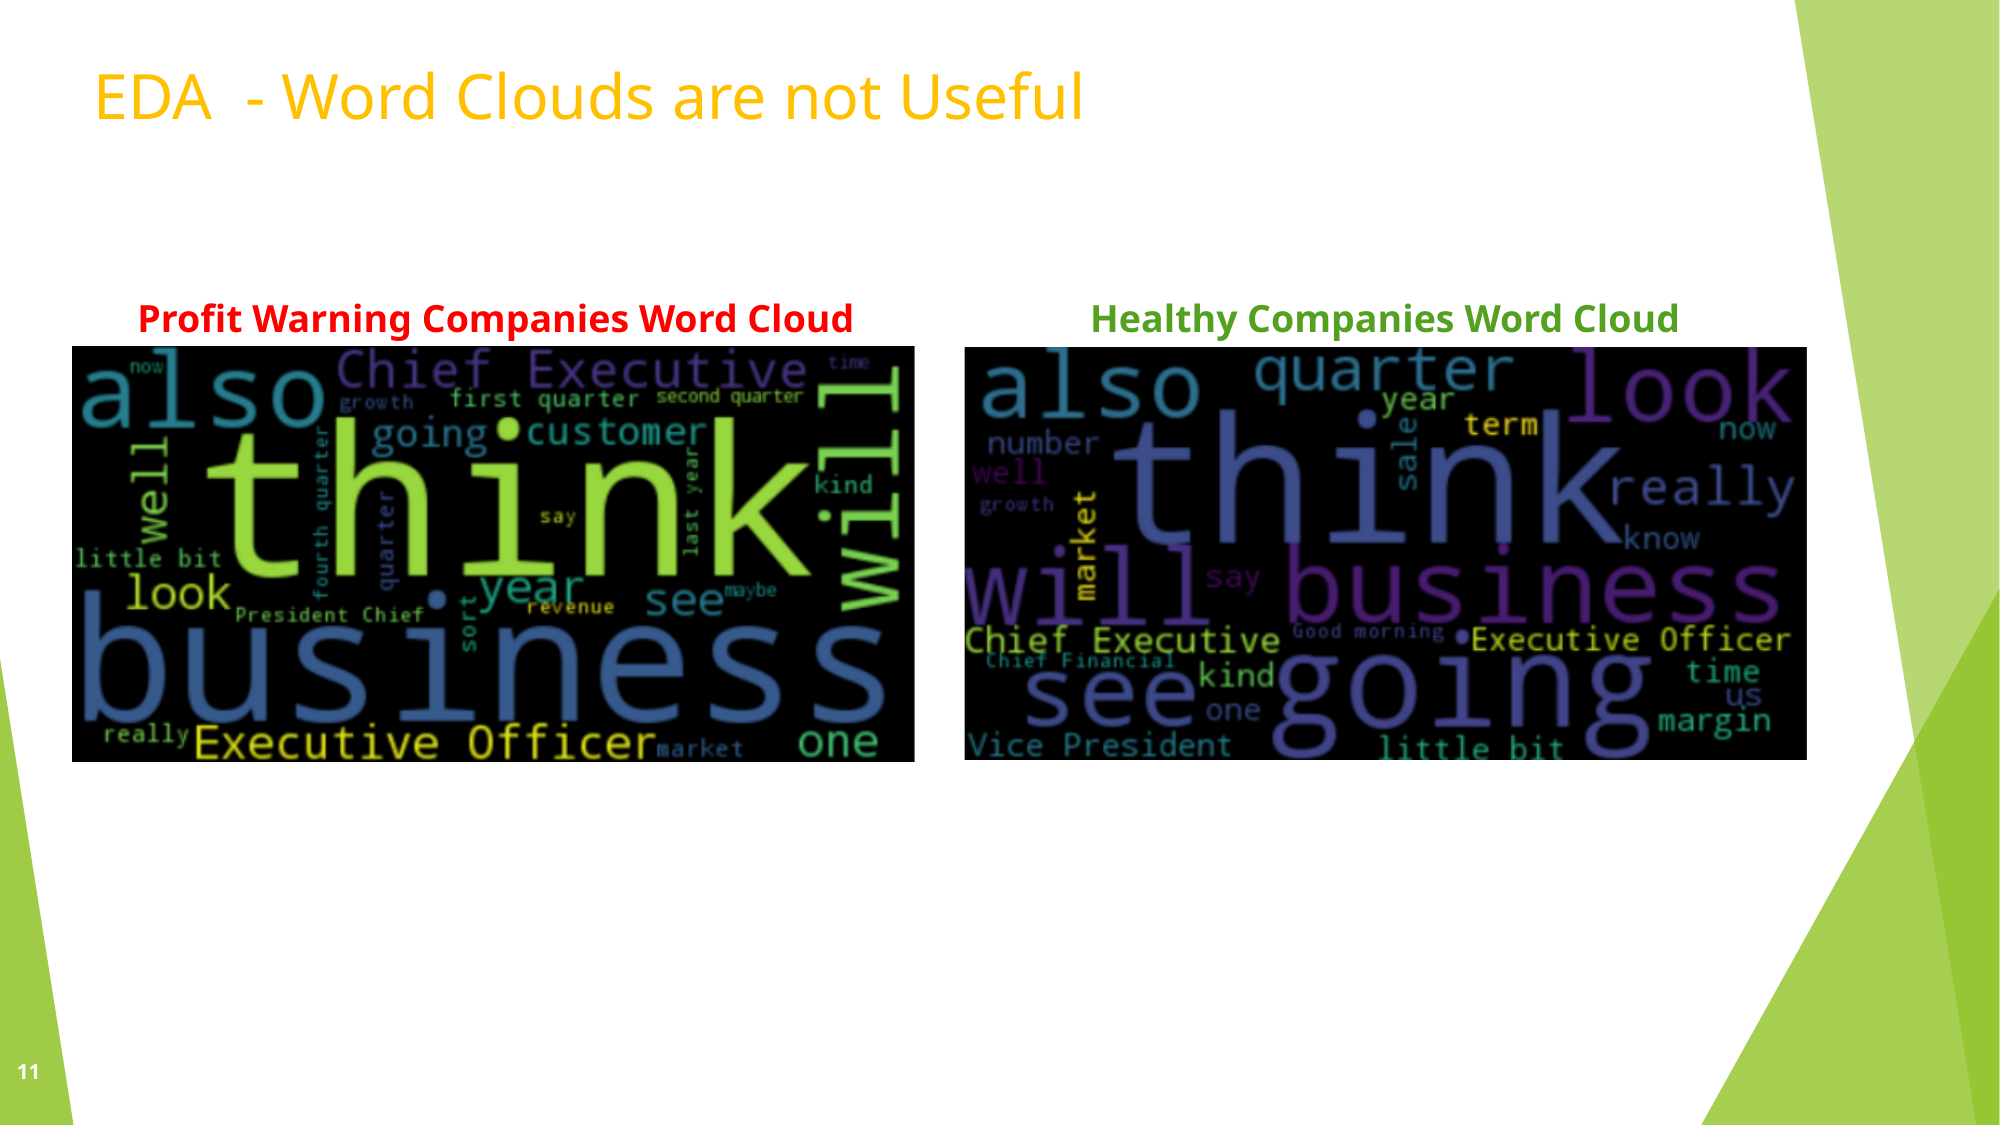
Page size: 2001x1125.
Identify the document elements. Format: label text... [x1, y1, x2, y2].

picture [964, 347, 1807, 760]
picture [72, 346, 915, 762]
text_box Profit Warning Companies Word Cloud [78, 287, 915, 346]
text_box Healthy Companies Word Cloud [967, 287, 1804, 347]
text_box EDA - Word Clouds are not Useful [78, 49, 1429, 133]
